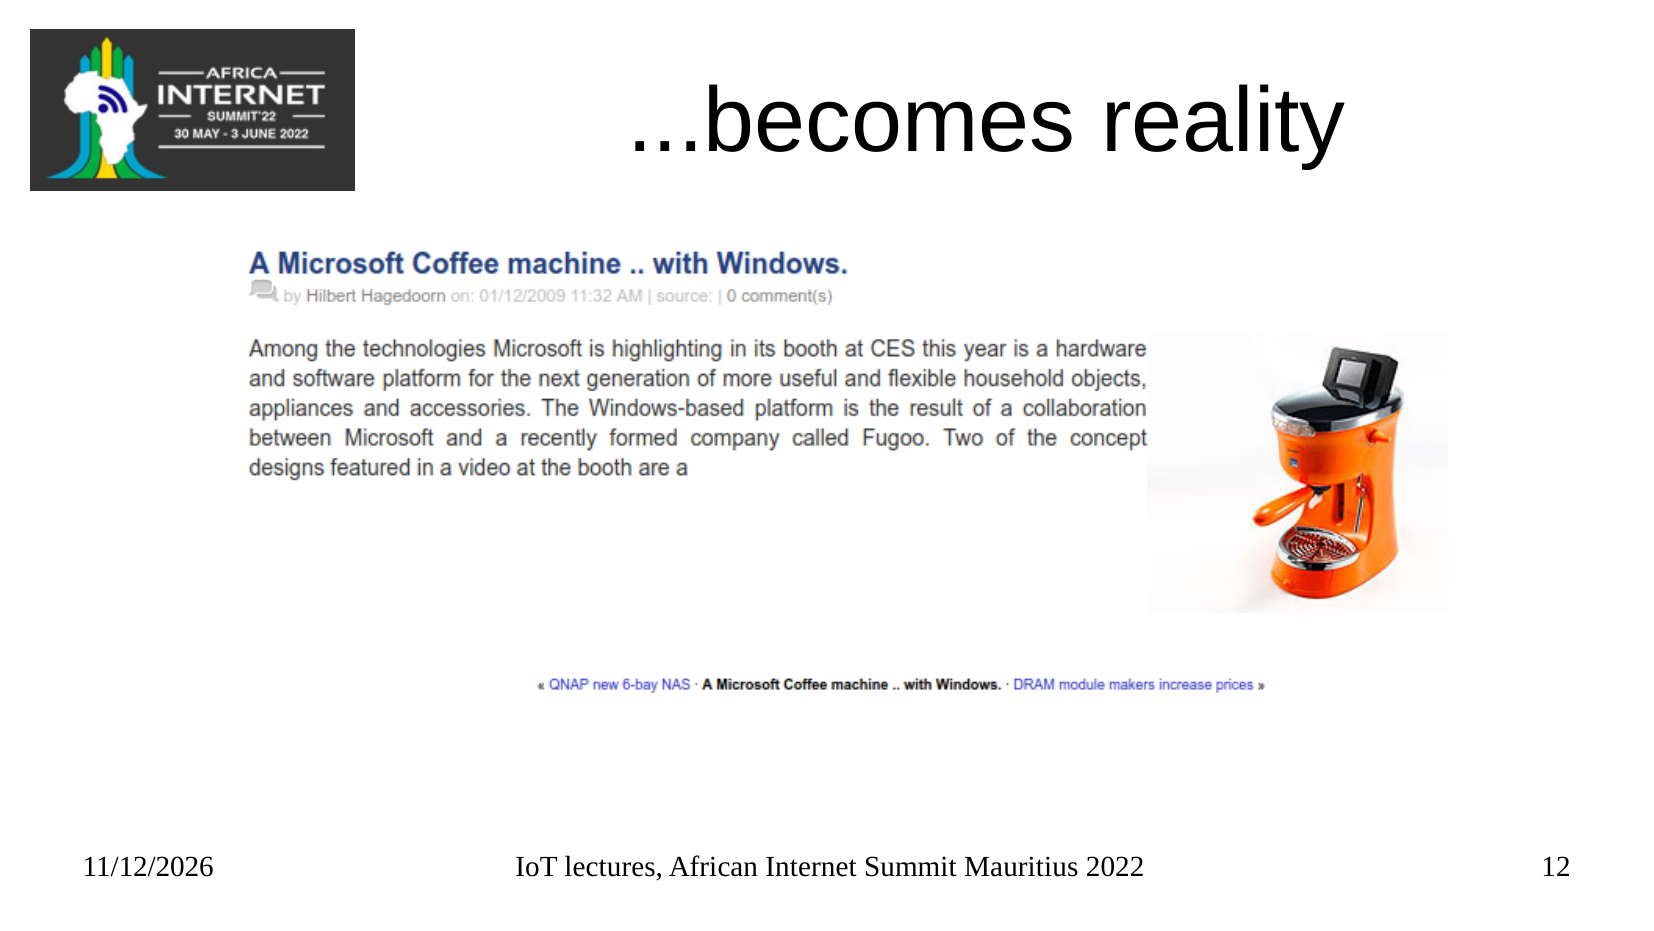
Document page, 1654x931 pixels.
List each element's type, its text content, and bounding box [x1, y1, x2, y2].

slide_number 12 [1185, 847, 1571, 912]
picture [30, 29, 355, 191]
picture [211, 215, 1448, 718]
footer IoT lectures, African Internet Summit Mauritius 2022 [509, 847, 1152, 912]
title ...becomes reality [403, 37, 1571, 193]
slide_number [82, 847, 468, 912]
